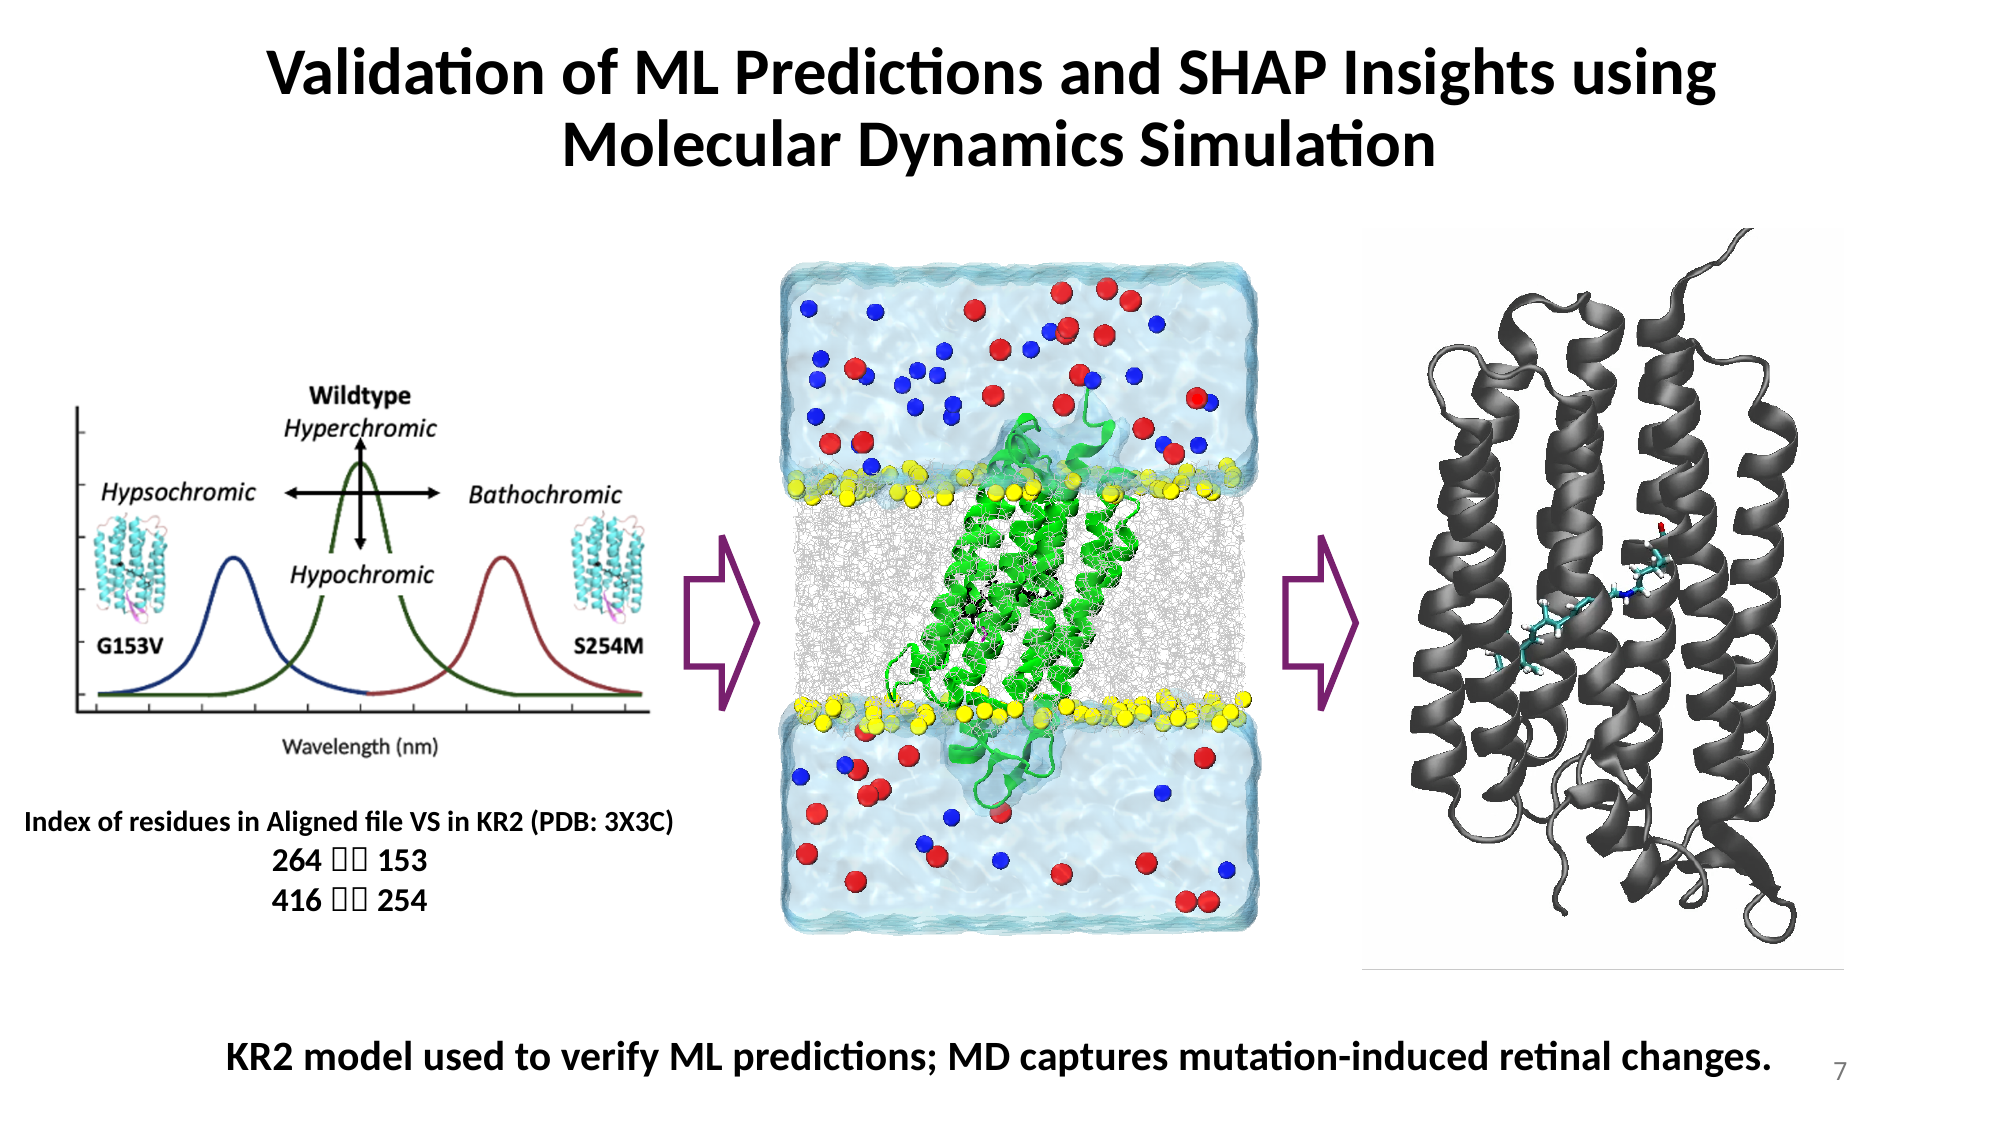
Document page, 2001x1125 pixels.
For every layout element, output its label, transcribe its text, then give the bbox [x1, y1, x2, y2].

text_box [1360, 226, 1846, 972]
text_box Index of residues in Aligned file VS in KR2 (PDB: 3X3C) 264  153 416  254 [0, 795, 740, 925]
text_box Validation of ML Predictions and SHAP Insights using Molecular Dynamics Simulation [71, 0, 1929, 218]
text_box [1298, 535, 1358, 711]
picture [740, 207, 1298, 991]
slide_number 7 [1412, 1042, 1863, 1103]
text_box KR2 model used to verify ML predictions; MD captures mutation-induced retinal changes. [71, 1021, 1929, 1086]
text_box [692, 535, 740, 711]
picture [49, 383, 692, 769]
